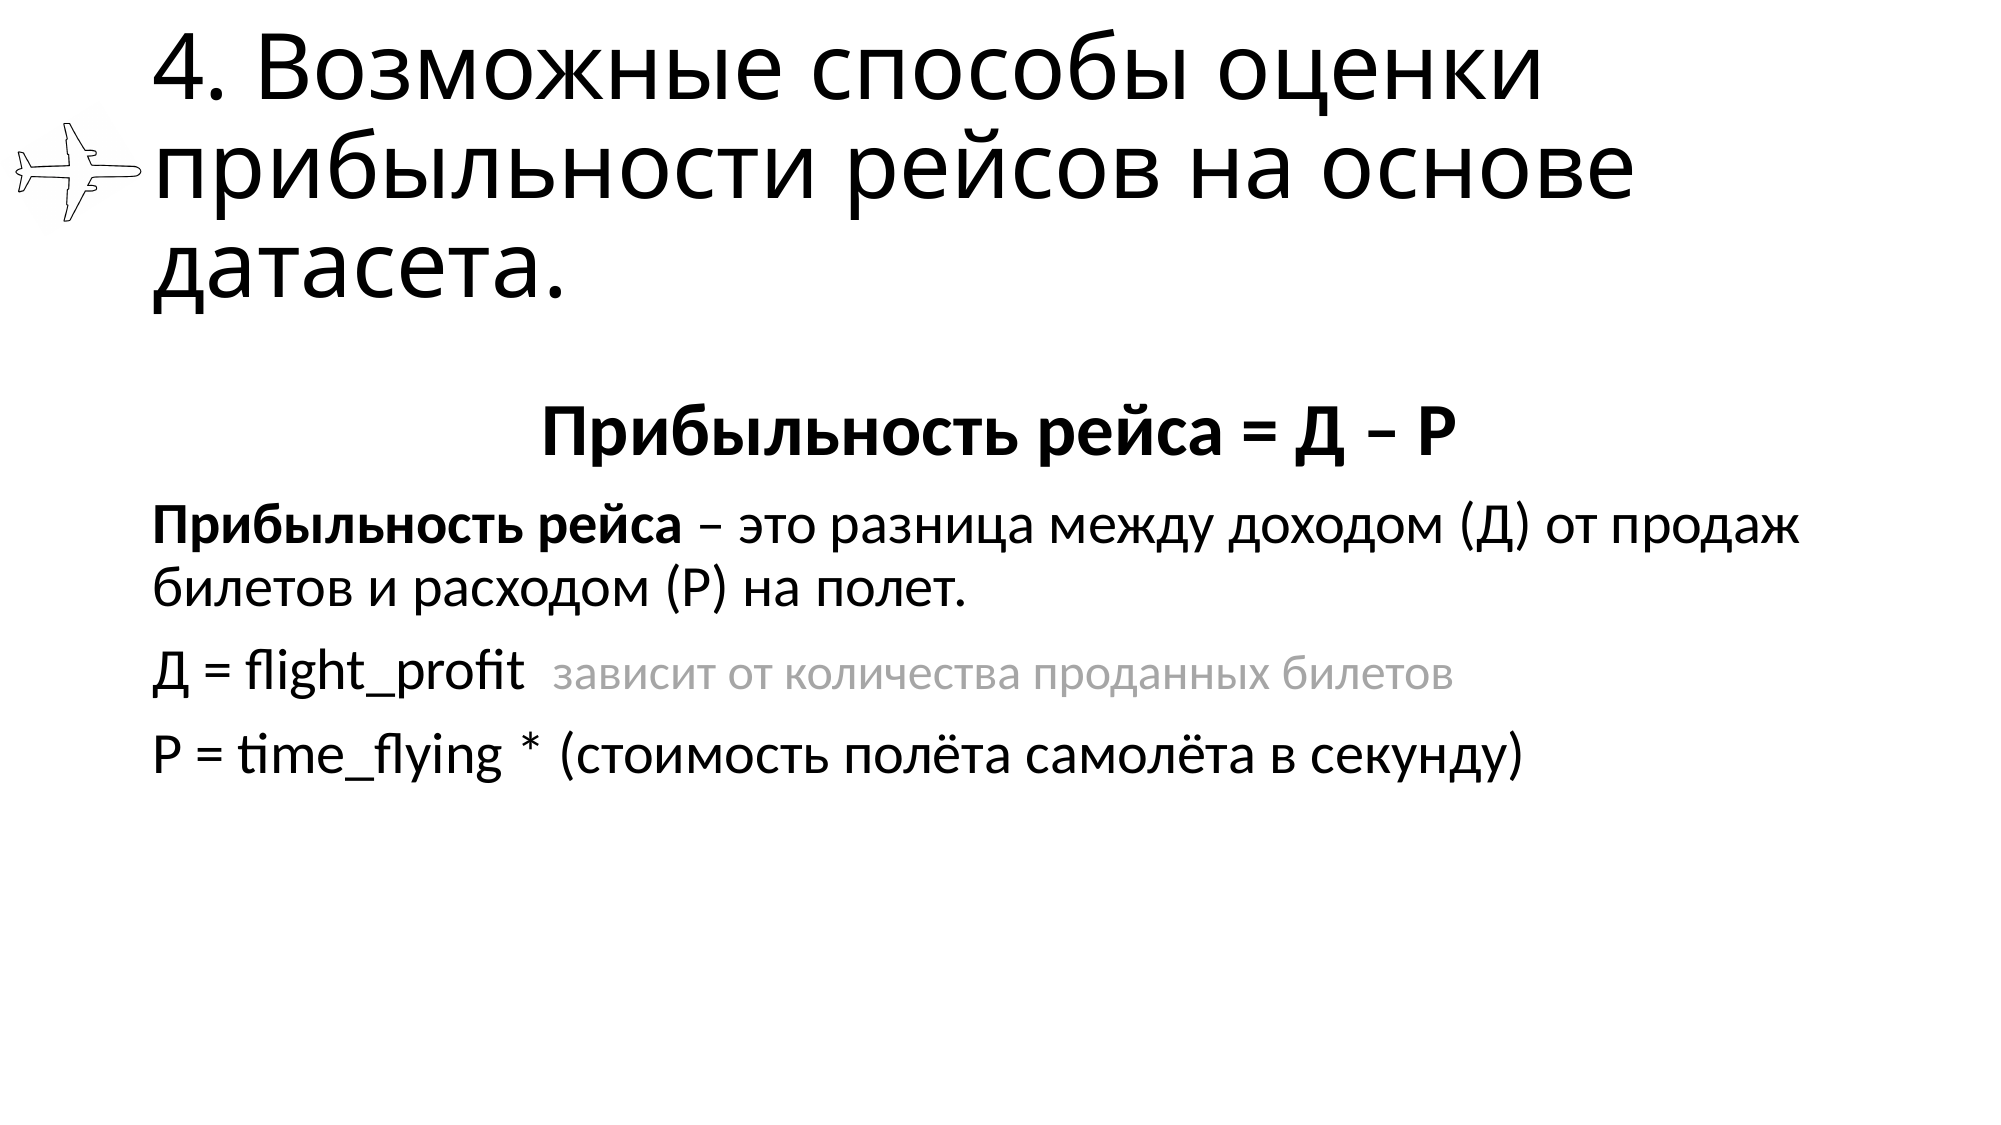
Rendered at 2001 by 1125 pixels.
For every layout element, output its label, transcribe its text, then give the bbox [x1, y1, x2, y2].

list Прибыльность рейса = Д – Р Прибыльность рейса – это разница между доходом (Д) от продаж билетов и расходом (Р) на полет. Д = flight_profit зависит от количества проданных билетов Р = time_flying * (стоимость полёта самолёта в секунду) [137, 383, 1863, 825]
title 4. Возможные способы оценки прибыльности рейсов на основе датасета. [137, 59, 1863, 278]
picture [1, 102, 143, 235]
